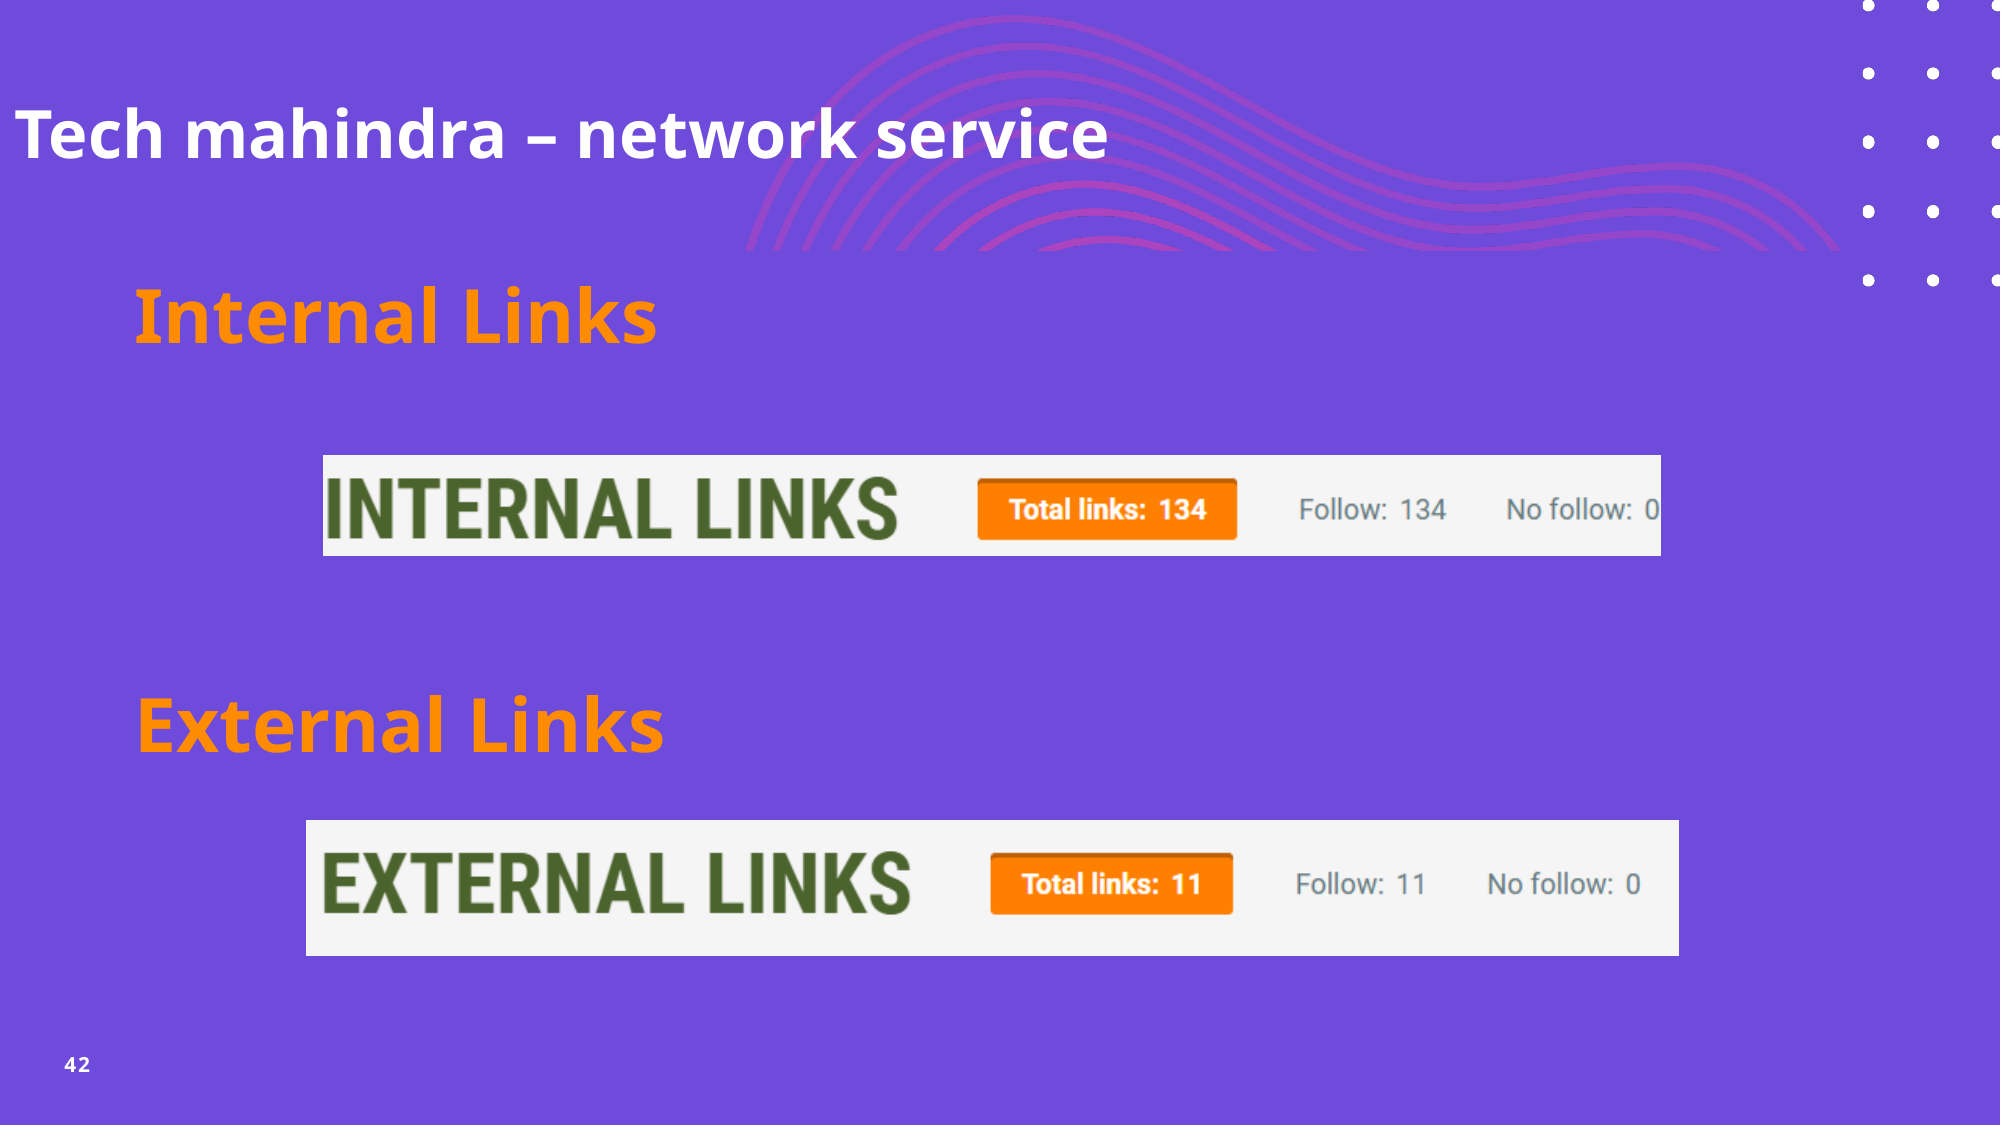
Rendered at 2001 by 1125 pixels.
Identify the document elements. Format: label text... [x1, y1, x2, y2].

picture [306, 820, 1679, 956]
picture [323, 455, 1661, 556]
slide_number 42 [49, 1043, 147, 1086]
text_box External Links [119, 669, 1069, 775]
text_box Internal Links [119, 261, 1069, 366]
text_box Tech mahindra – network service [0, 84, 1354, 179]
picture [728, 0, 2001, 309]
